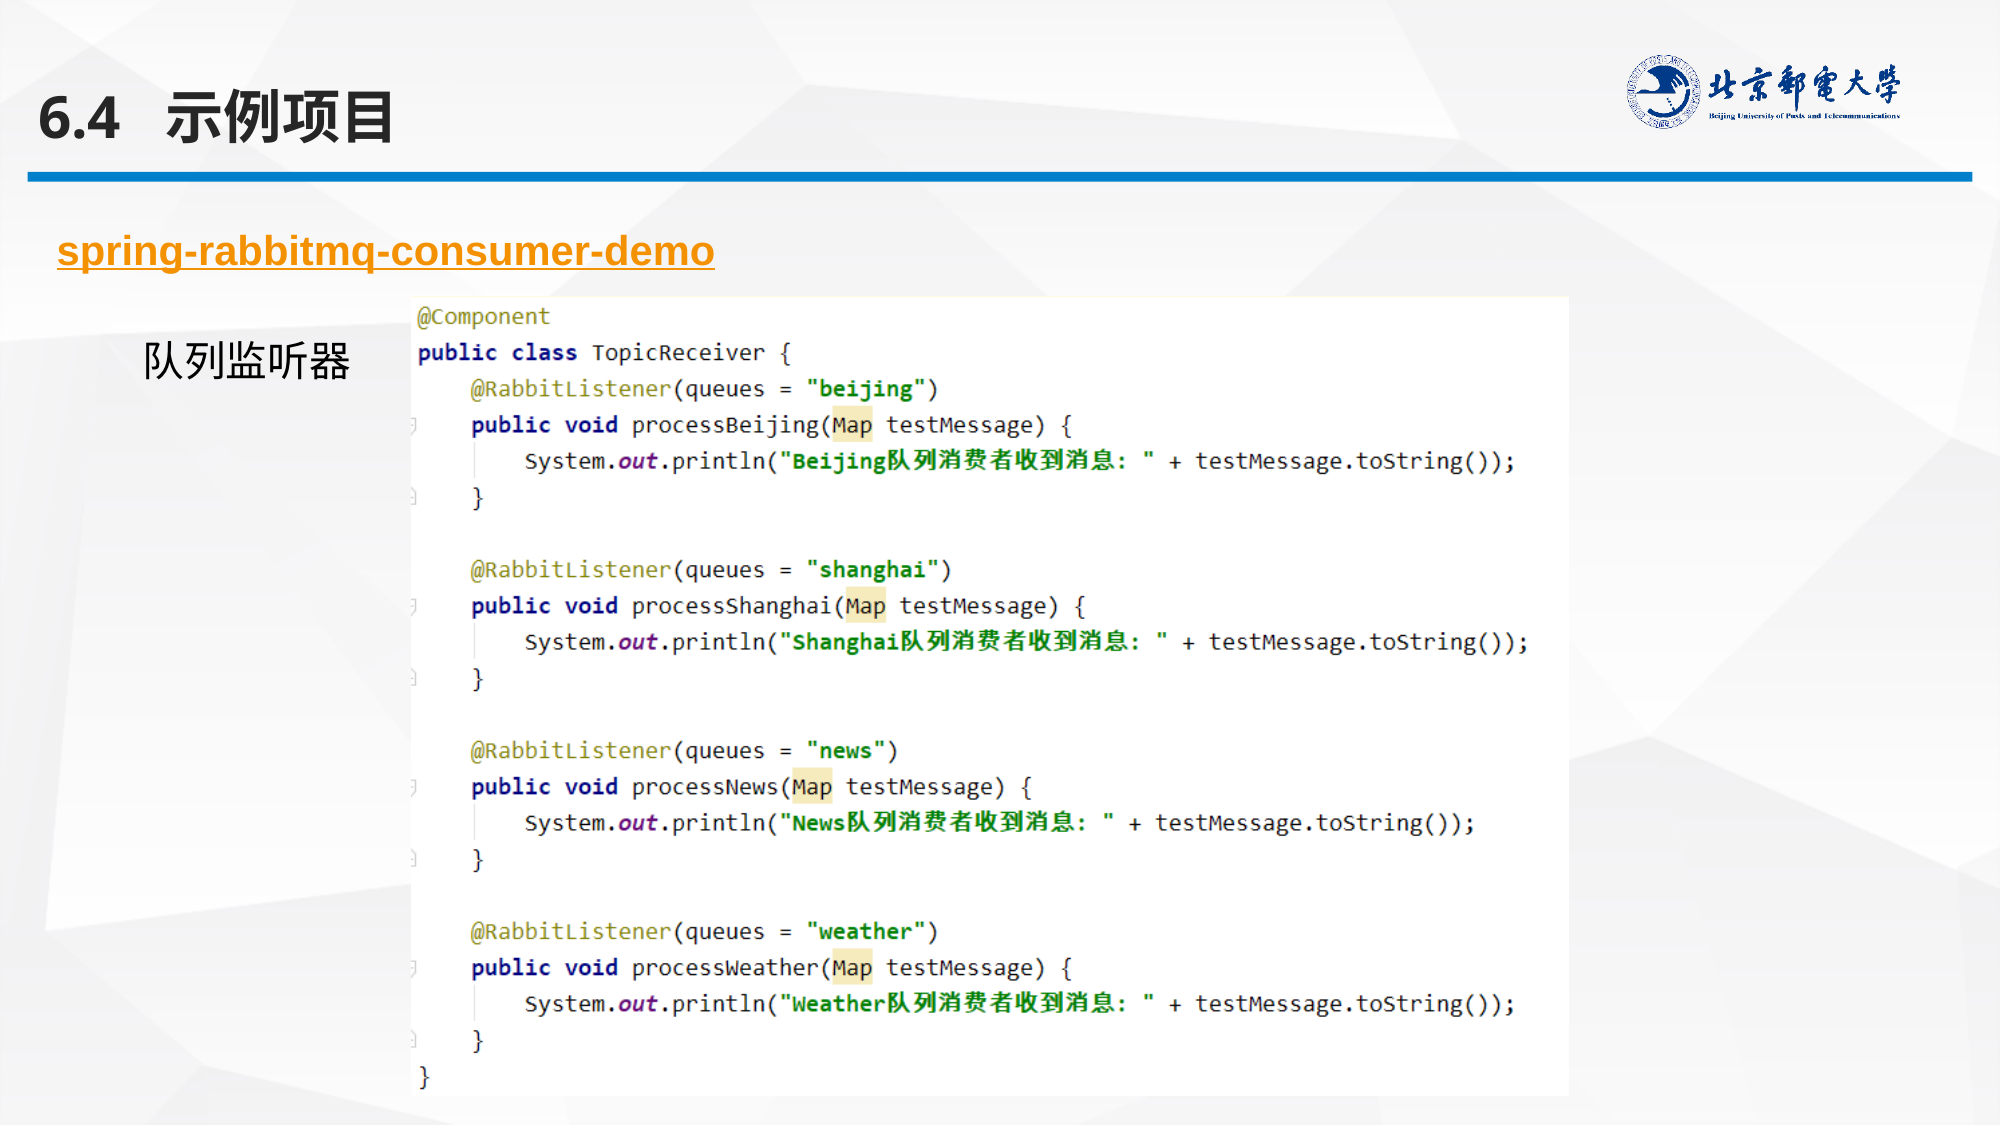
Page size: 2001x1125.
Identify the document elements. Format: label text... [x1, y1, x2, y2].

picture [0, 0, 2000, 1125]
text_box 6.4 示例项目 [23, 73, 1083, 228]
text_box 队列监听器 [127, 327, 373, 393]
text_box [1083, 171, 1973, 183]
text_box [63, 202, 1953, 698]
text_box spring-rabbitmq-consumer-demo [41, 216, 731, 282]
